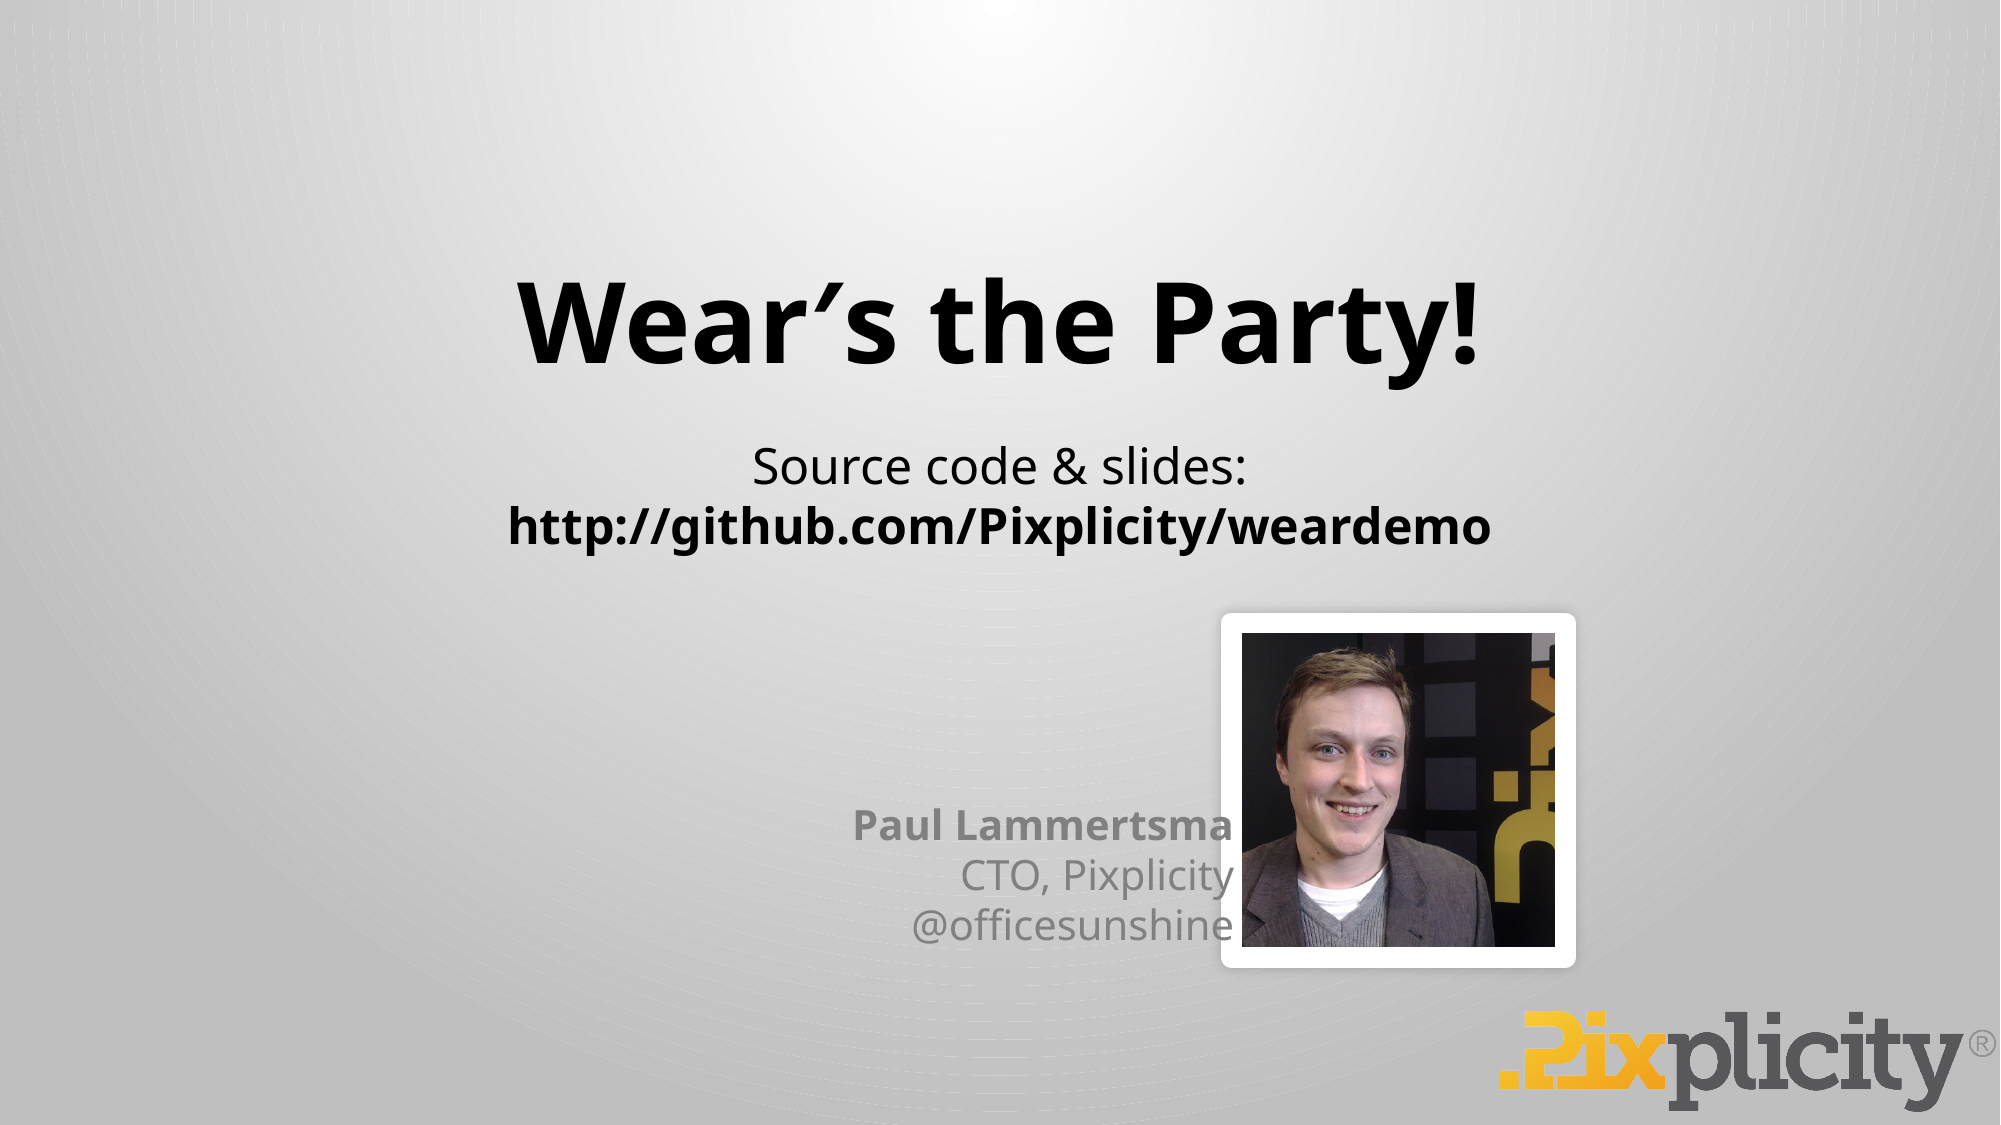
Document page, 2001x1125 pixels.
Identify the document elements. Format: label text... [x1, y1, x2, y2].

text_box Source code & slides: http://github.com/Pixplicity/weardemo [43, 427, 1957, 562]
text_box Paul Lammertsma CTO, Pixplicity @officesunshine [728, 798, 1235, 949]
picture [1241, 633, 1556, 948]
picture [1500, 1011, 1996, 1112]
title Wear′s the Party! [362, 197, 1638, 427]
